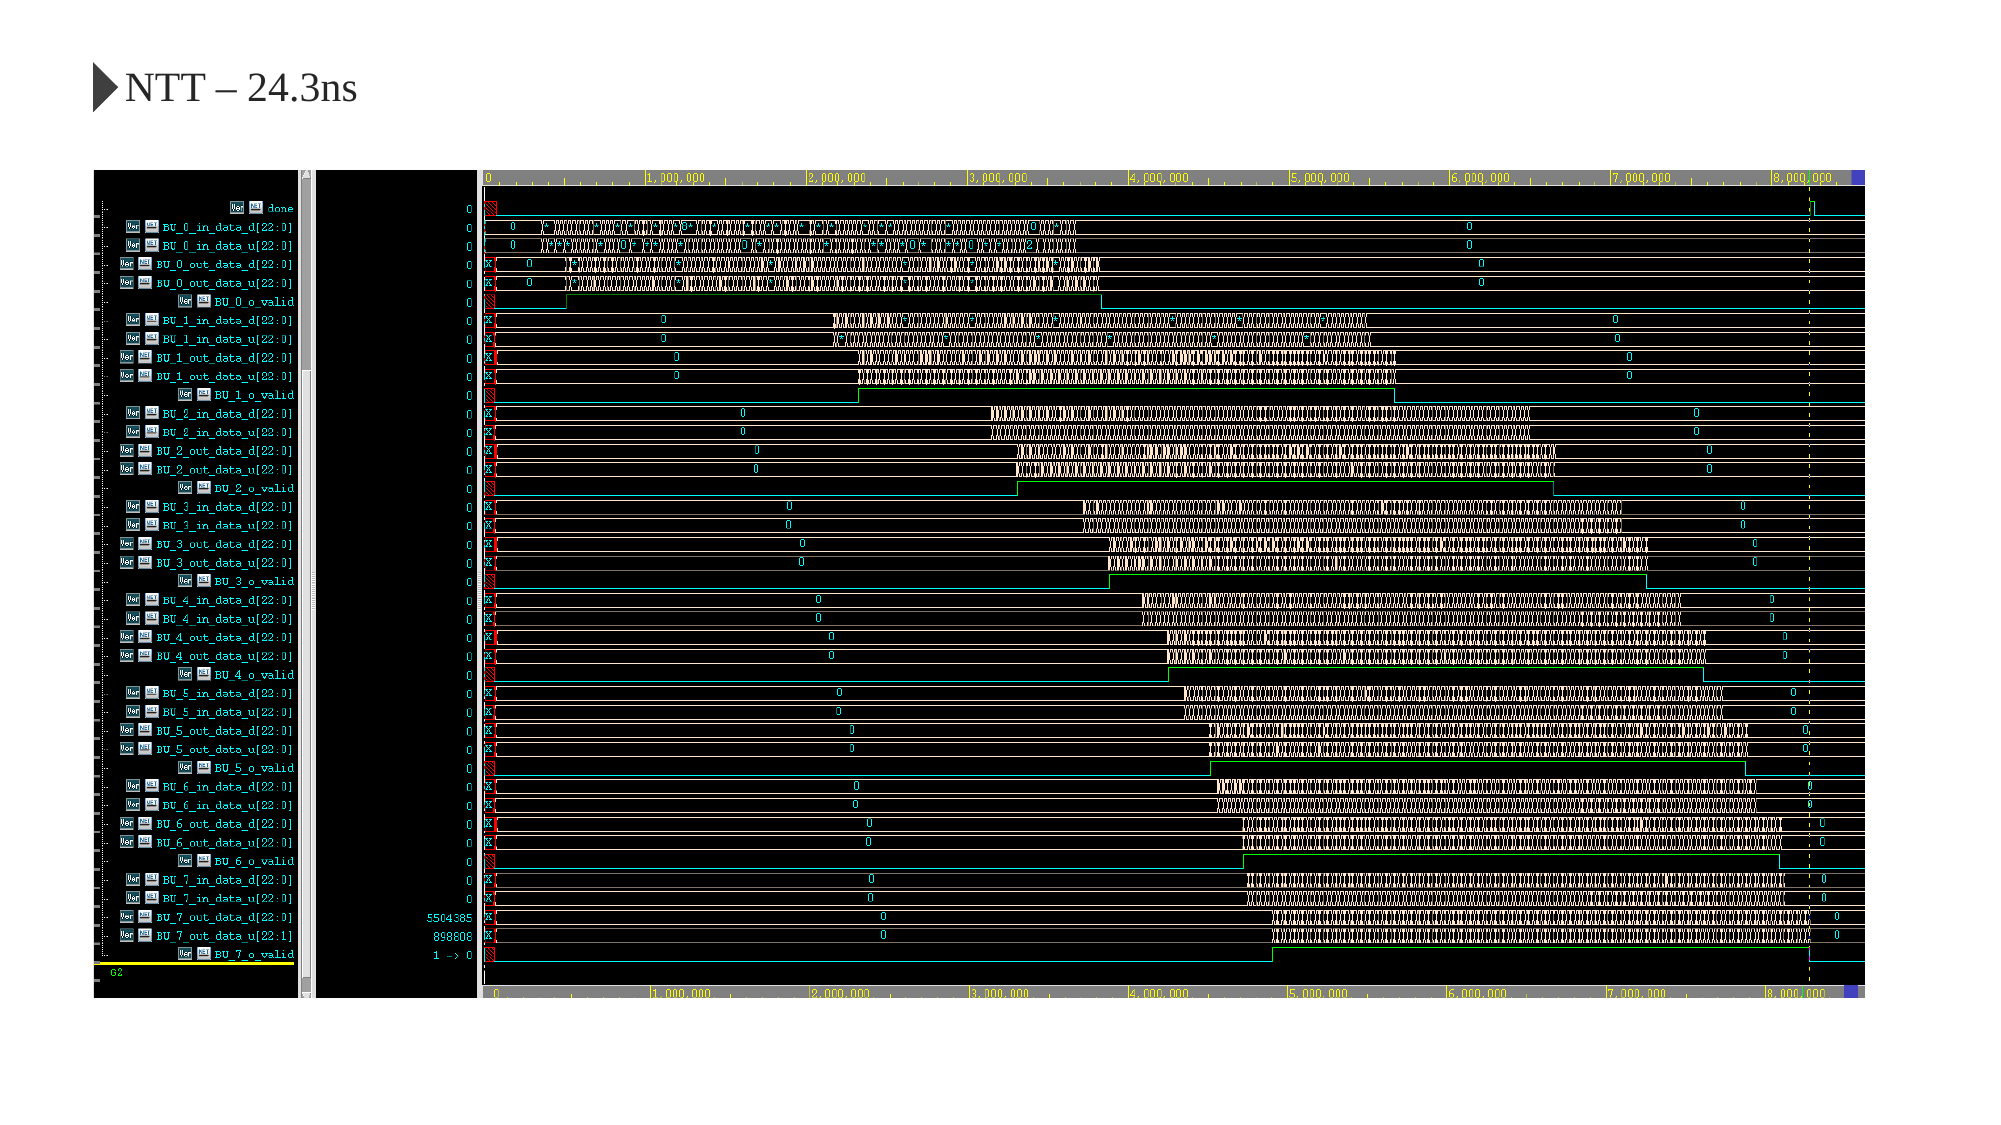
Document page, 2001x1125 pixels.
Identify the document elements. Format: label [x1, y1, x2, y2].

picture [93, 170, 1865, 998]
text_box [93, 52, 374, 118]
